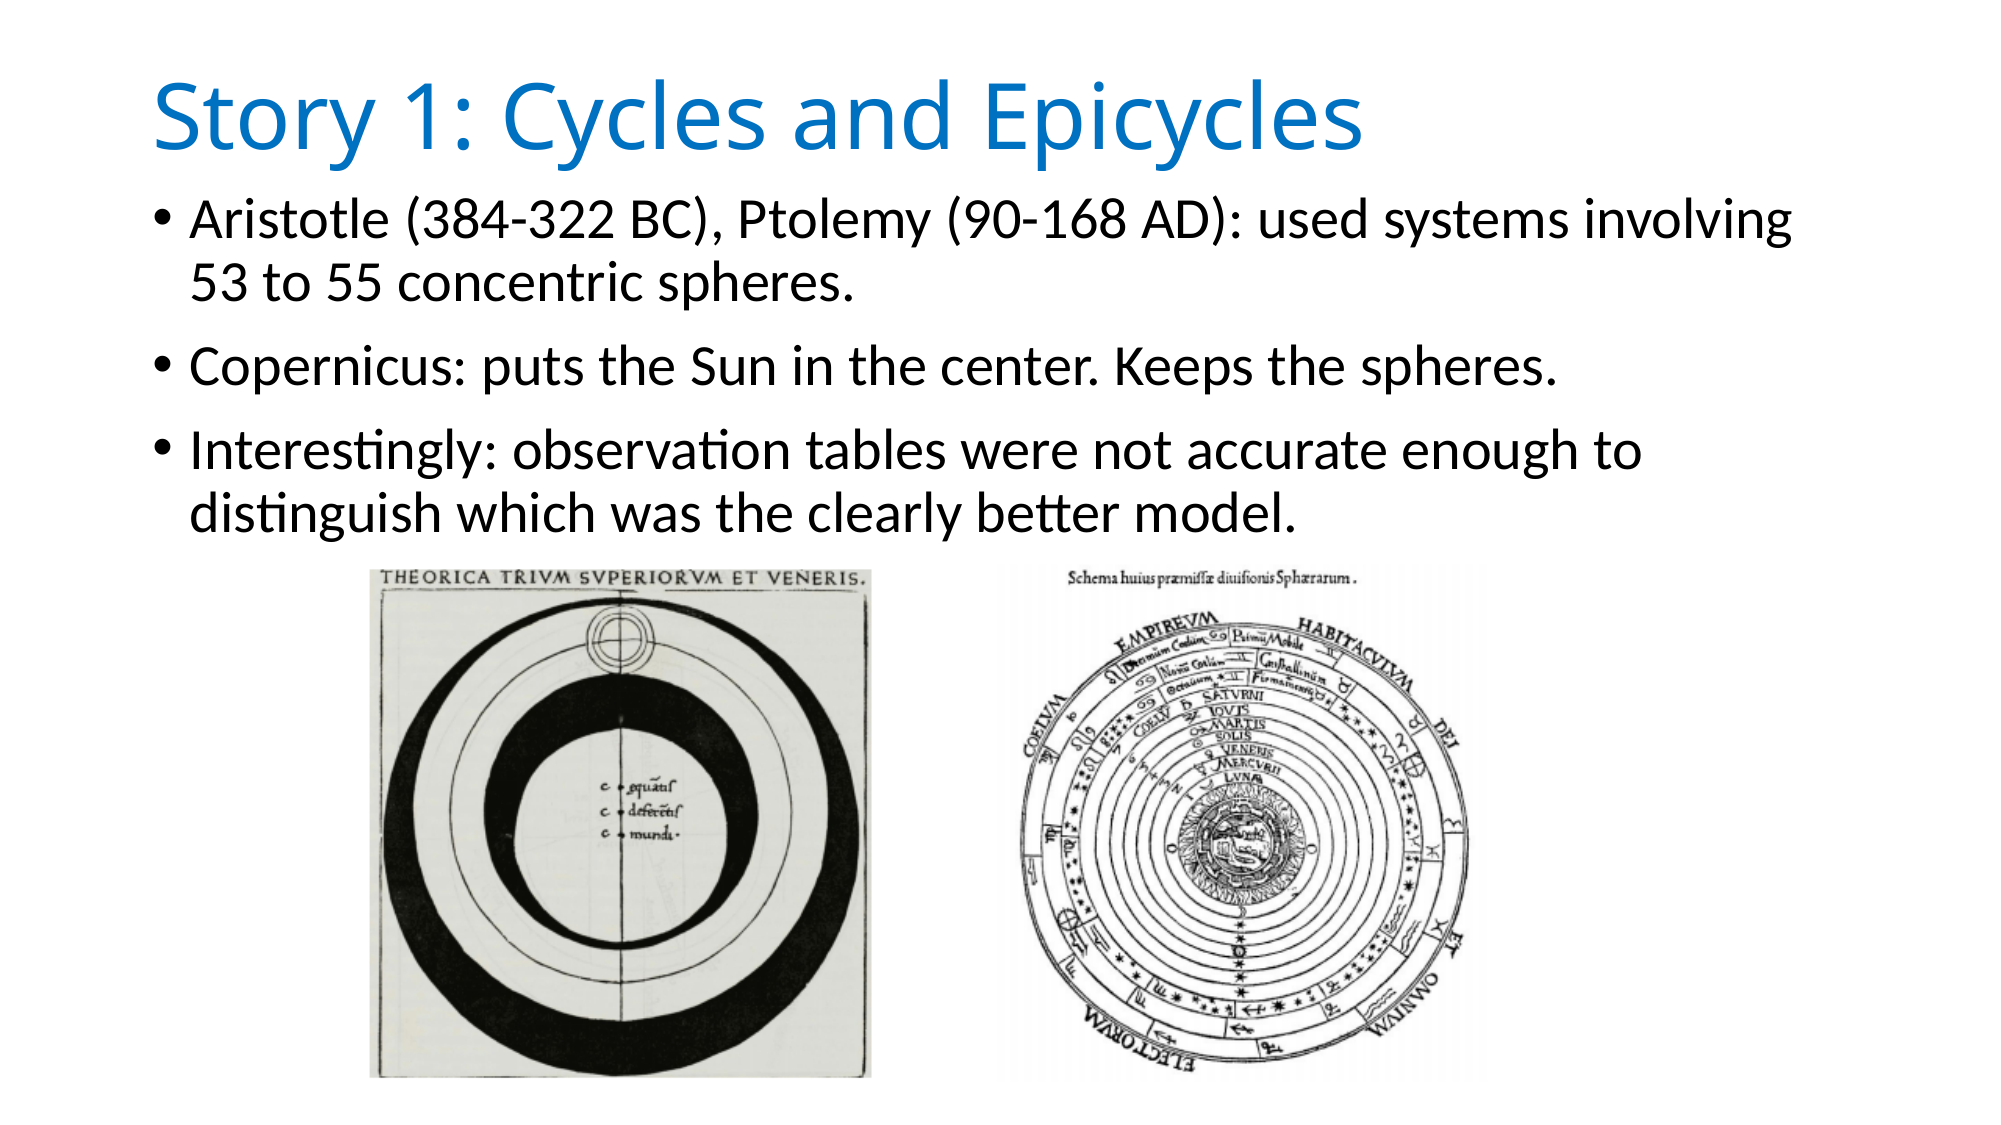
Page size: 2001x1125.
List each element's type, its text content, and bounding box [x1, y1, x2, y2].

list Aristotle (384-322 BC), Ptolemy (90-168 AD): used systems involving 53 to 55 concentric spheres. Copernicus: puts the Sun in the center. Keeps the spheres. Interestingly: observation tables were not accurate enough to distinguish which was the clearly better model. [137, 180, 1863, 1014]
picture [223, 543, 1555, 1125]
title Story 1: Cycles and Epicycles [137, 59, 1863, 180]
